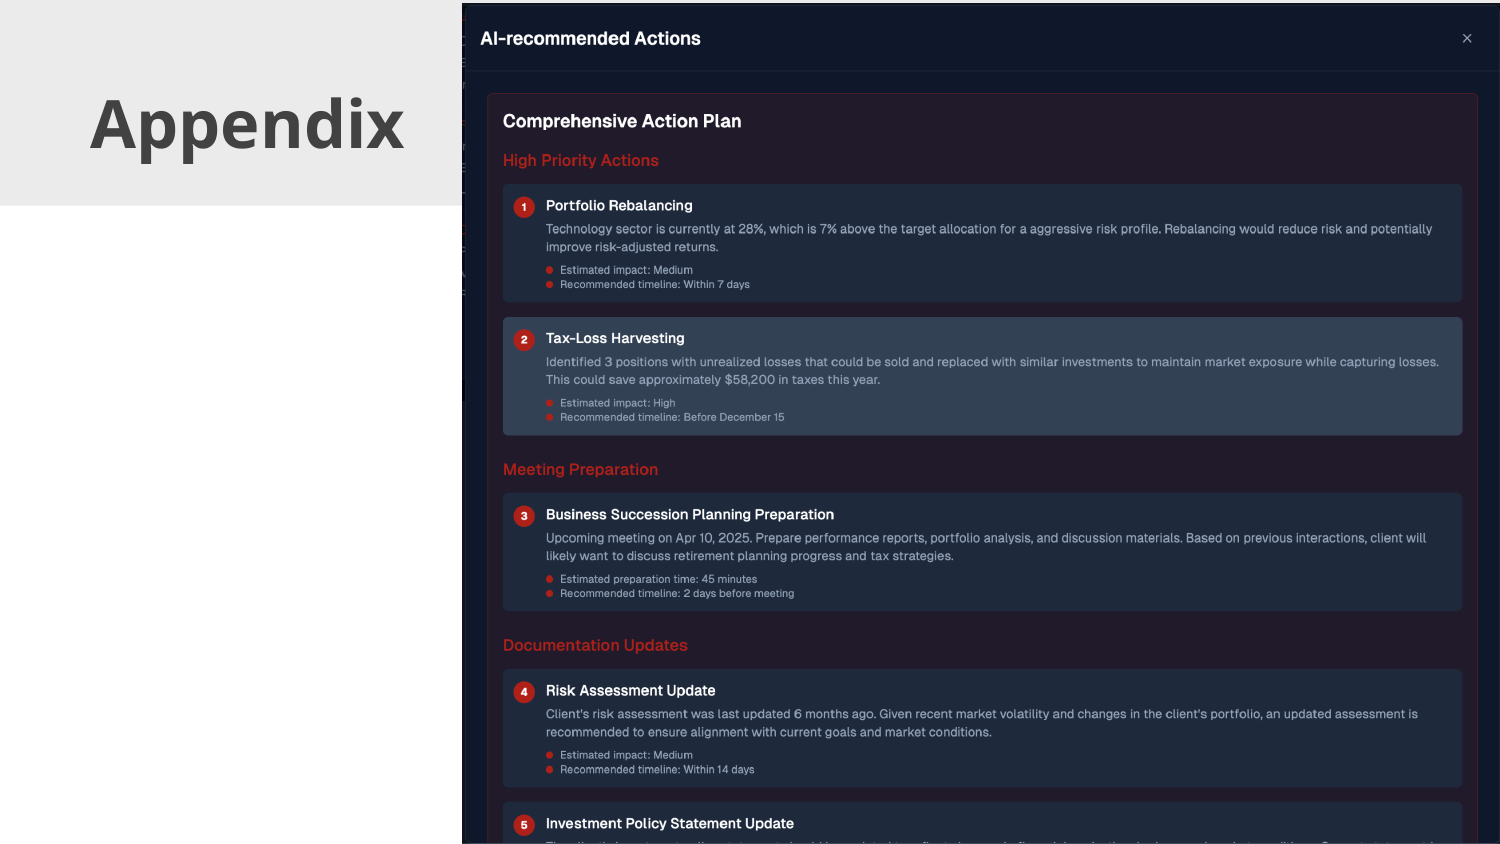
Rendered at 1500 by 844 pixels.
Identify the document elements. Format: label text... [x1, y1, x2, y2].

picture [462, 2, 1500, 844]
title Appendix [75, 58, 457, 185]
text_box [0, 0, 1500, 206]
